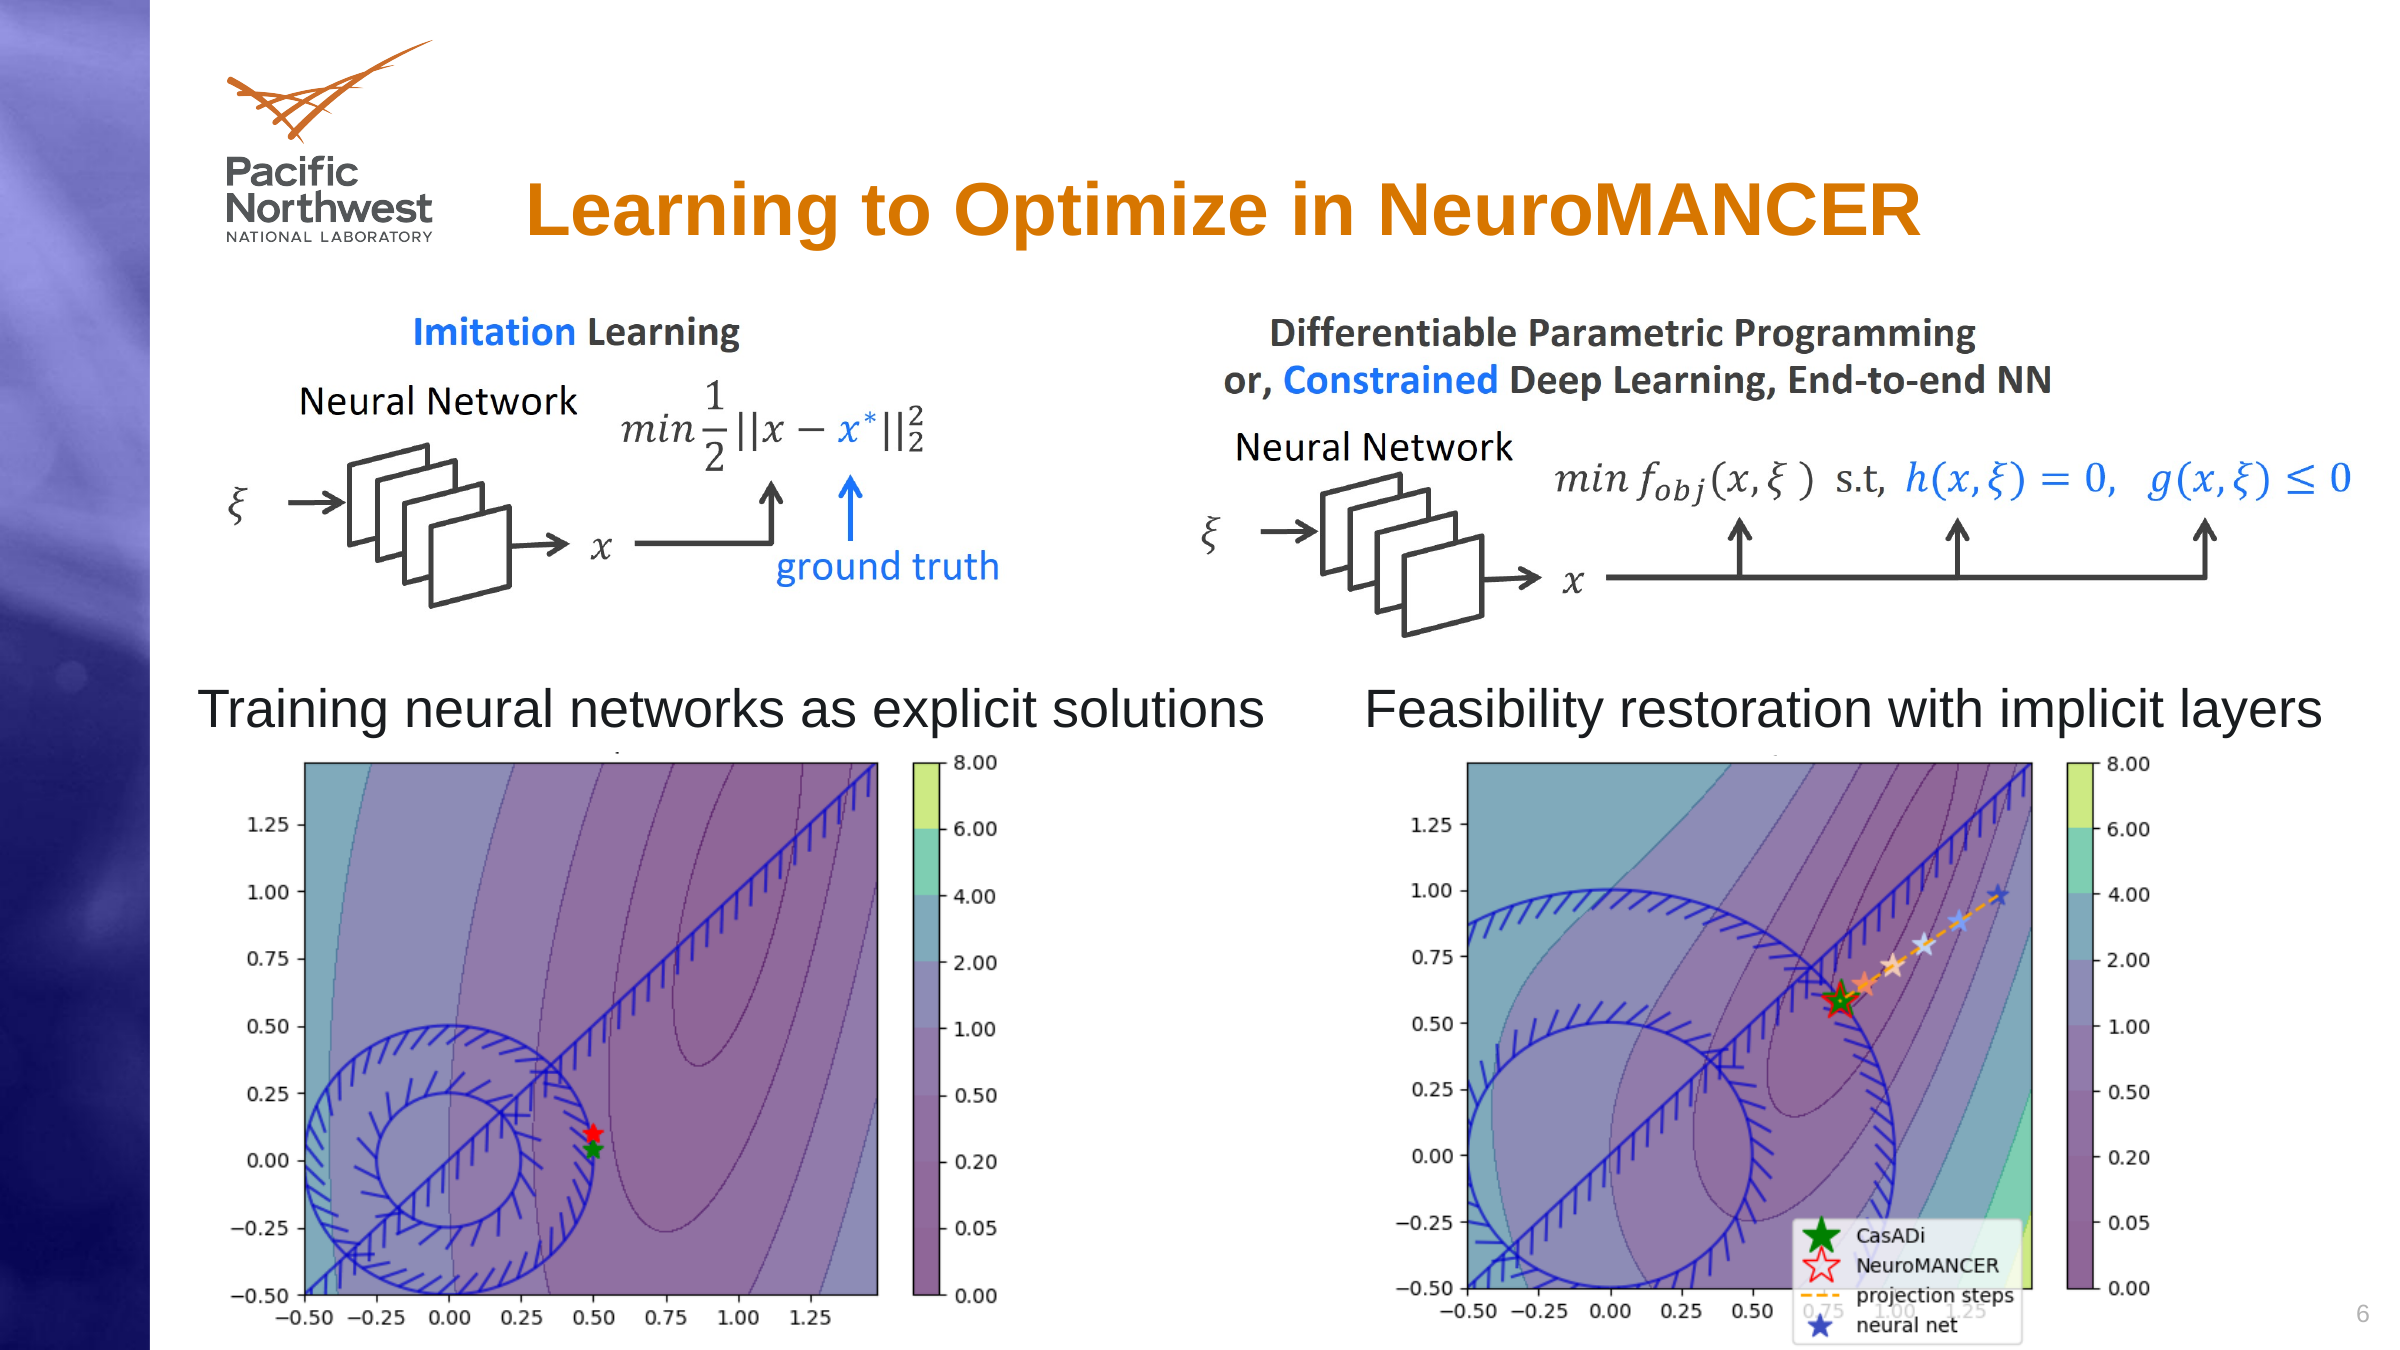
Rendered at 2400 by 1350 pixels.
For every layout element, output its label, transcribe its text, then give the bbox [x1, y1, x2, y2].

picture [0, 0, 149, 1350]
title Learning to Optimize in NeuroMANCER [525, 44, 2183, 260]
text_box Feasibility restoration with implicit layers [1349, 665, 2370, 746]
picture [225, 38, 435, 244]
text_box Training neural networks as explicit solutions [182, 665, 1349, 746]
slide_number 6 [2295, 1275, 2370, 1350]
picture [189, 752, 1112, 1340]
picture [1379, 755, 2165, 1350]
picture [189, 291, 2370, 638]
